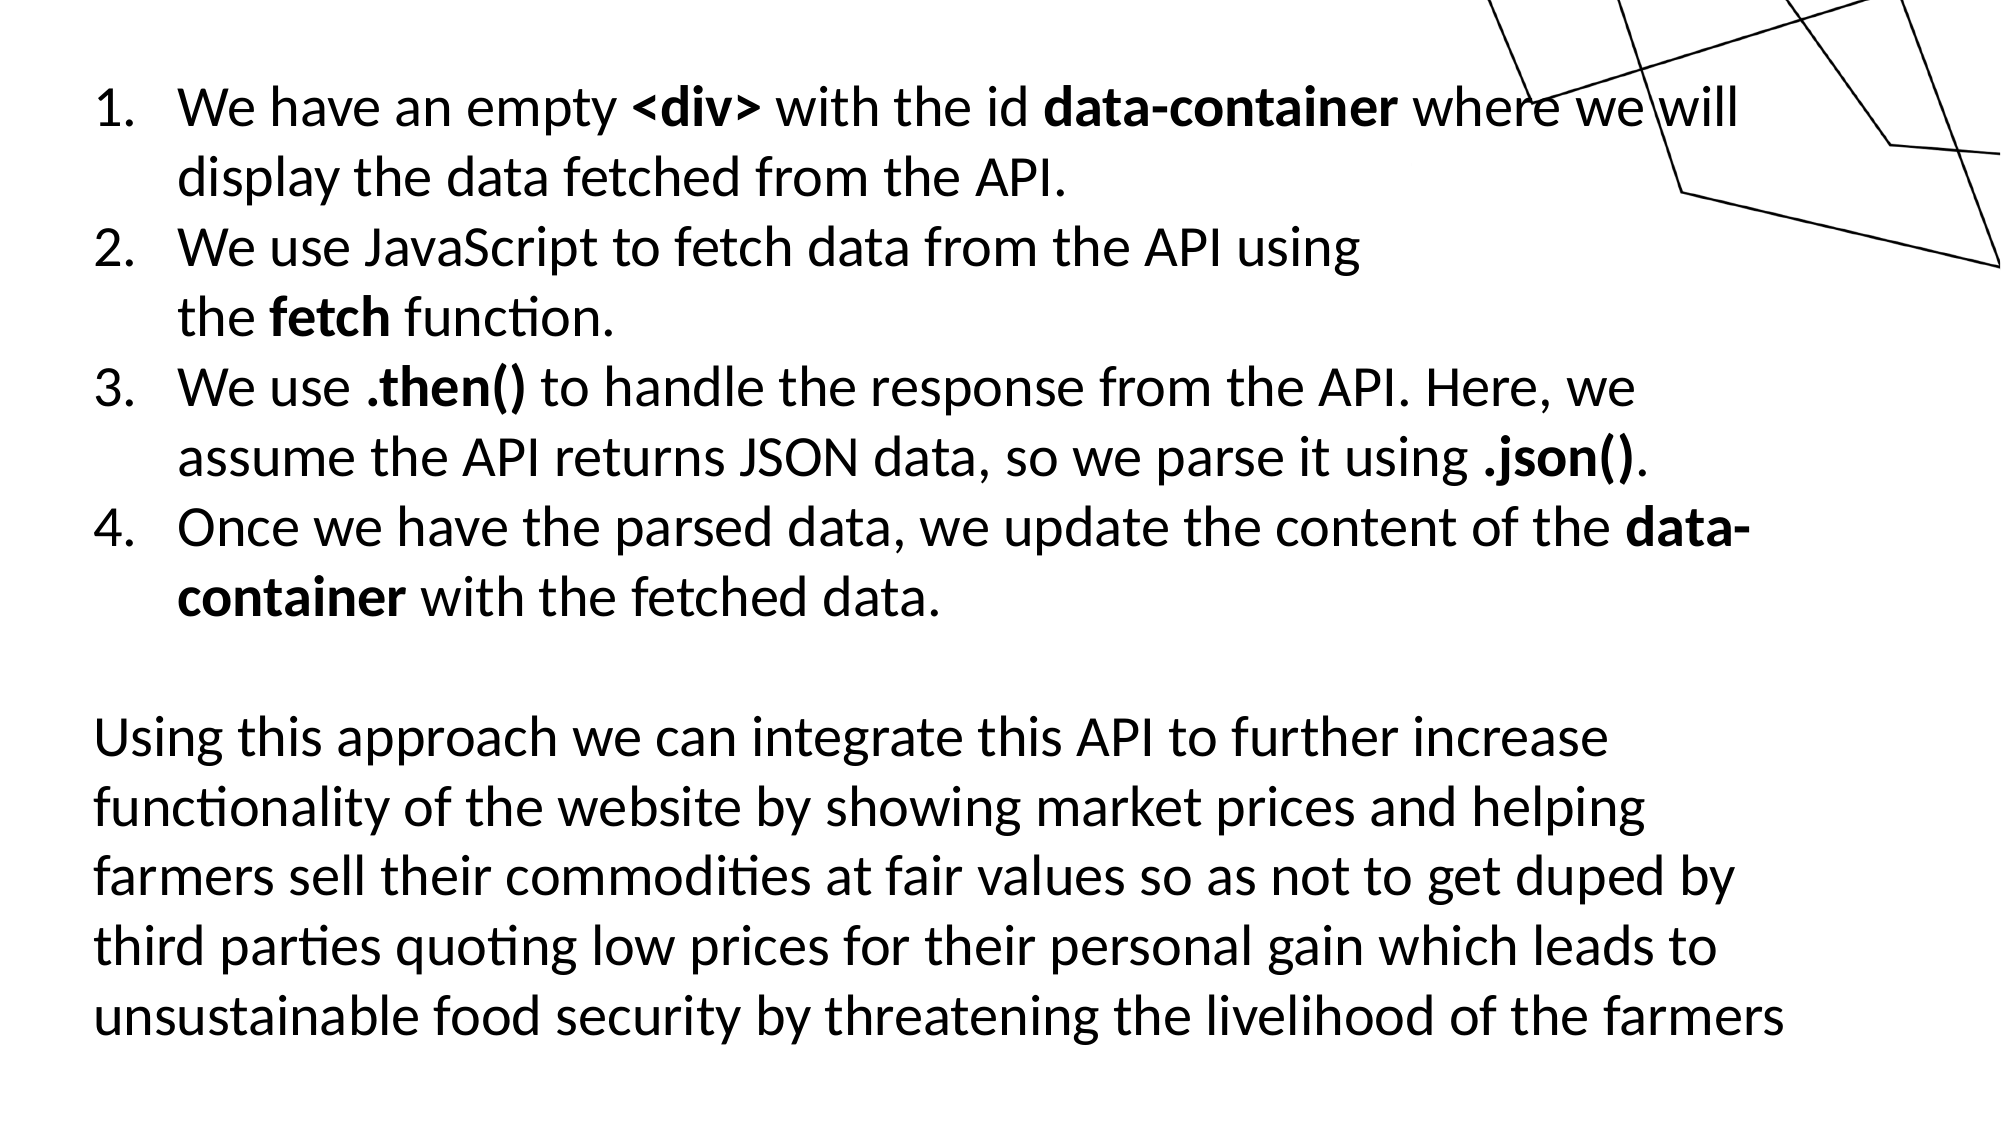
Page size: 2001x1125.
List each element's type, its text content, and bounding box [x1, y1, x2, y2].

picture [1412, 0, 2001, 277]
text_box We have an empty <div> with the id data-container where we will display the data fetched from the API. We use JavaScript to fetch data from the API using the fetch function. We use .then() to handle the response from the API. Here, we assume the API returns JSON data, so we parse it using .json(). Once we have the parsed data, we update the content of the data-container with the fetched data. Using this approach we can integrate this API to further increase functionality of the website by showing market prices and helping farmers sell their commodities at fair values so as not to get duped by third parties quoting low prices for their personal gain which leads to unsustainable food security by threatening the livelihood of the farmers [78, 60, 1806, 1125]
